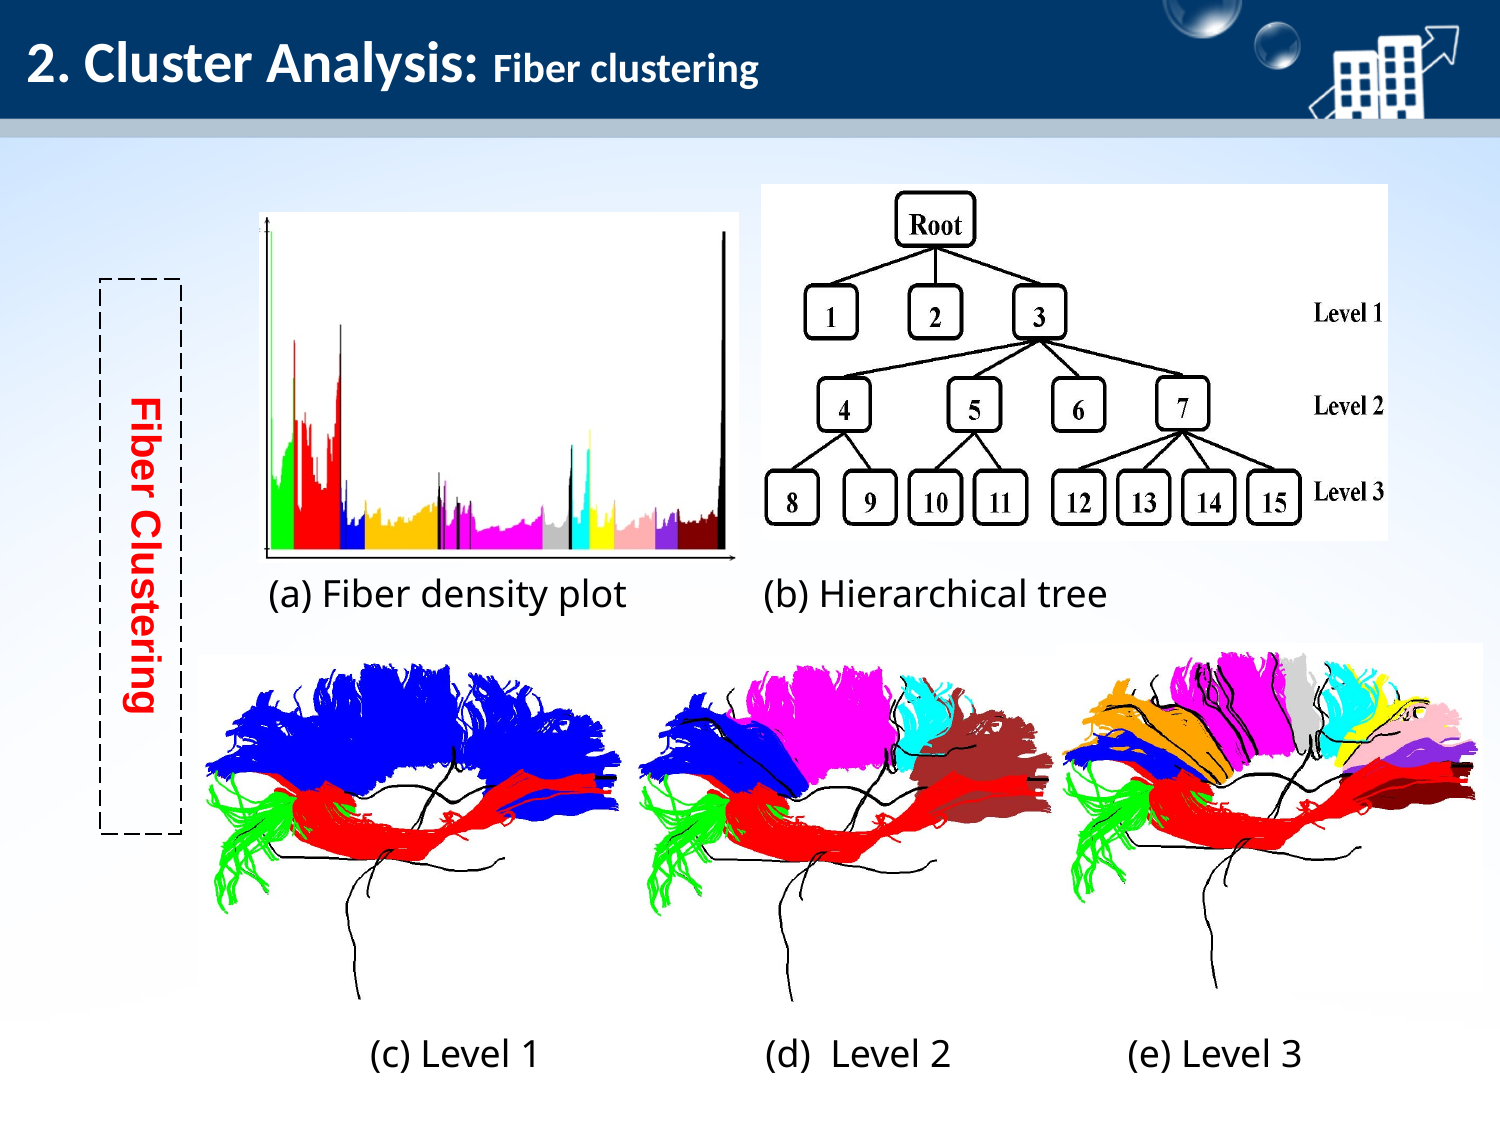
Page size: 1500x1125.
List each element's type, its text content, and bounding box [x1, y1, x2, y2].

text_box (a) Fiber density plot (b) Hierarchical tree [253, 562, 1400, 623]
text_box Fiber Clustering [99, 278, 181, 835]
picture [0, 0, 1500, 1125]
text_box 2. Cluster Analysis: Fiber clustering [11, 16, 1317, 102]
text_box (c) Level 1 (d) Level 2 (e) Level 3 [198, 1022, 1475, 1082]
